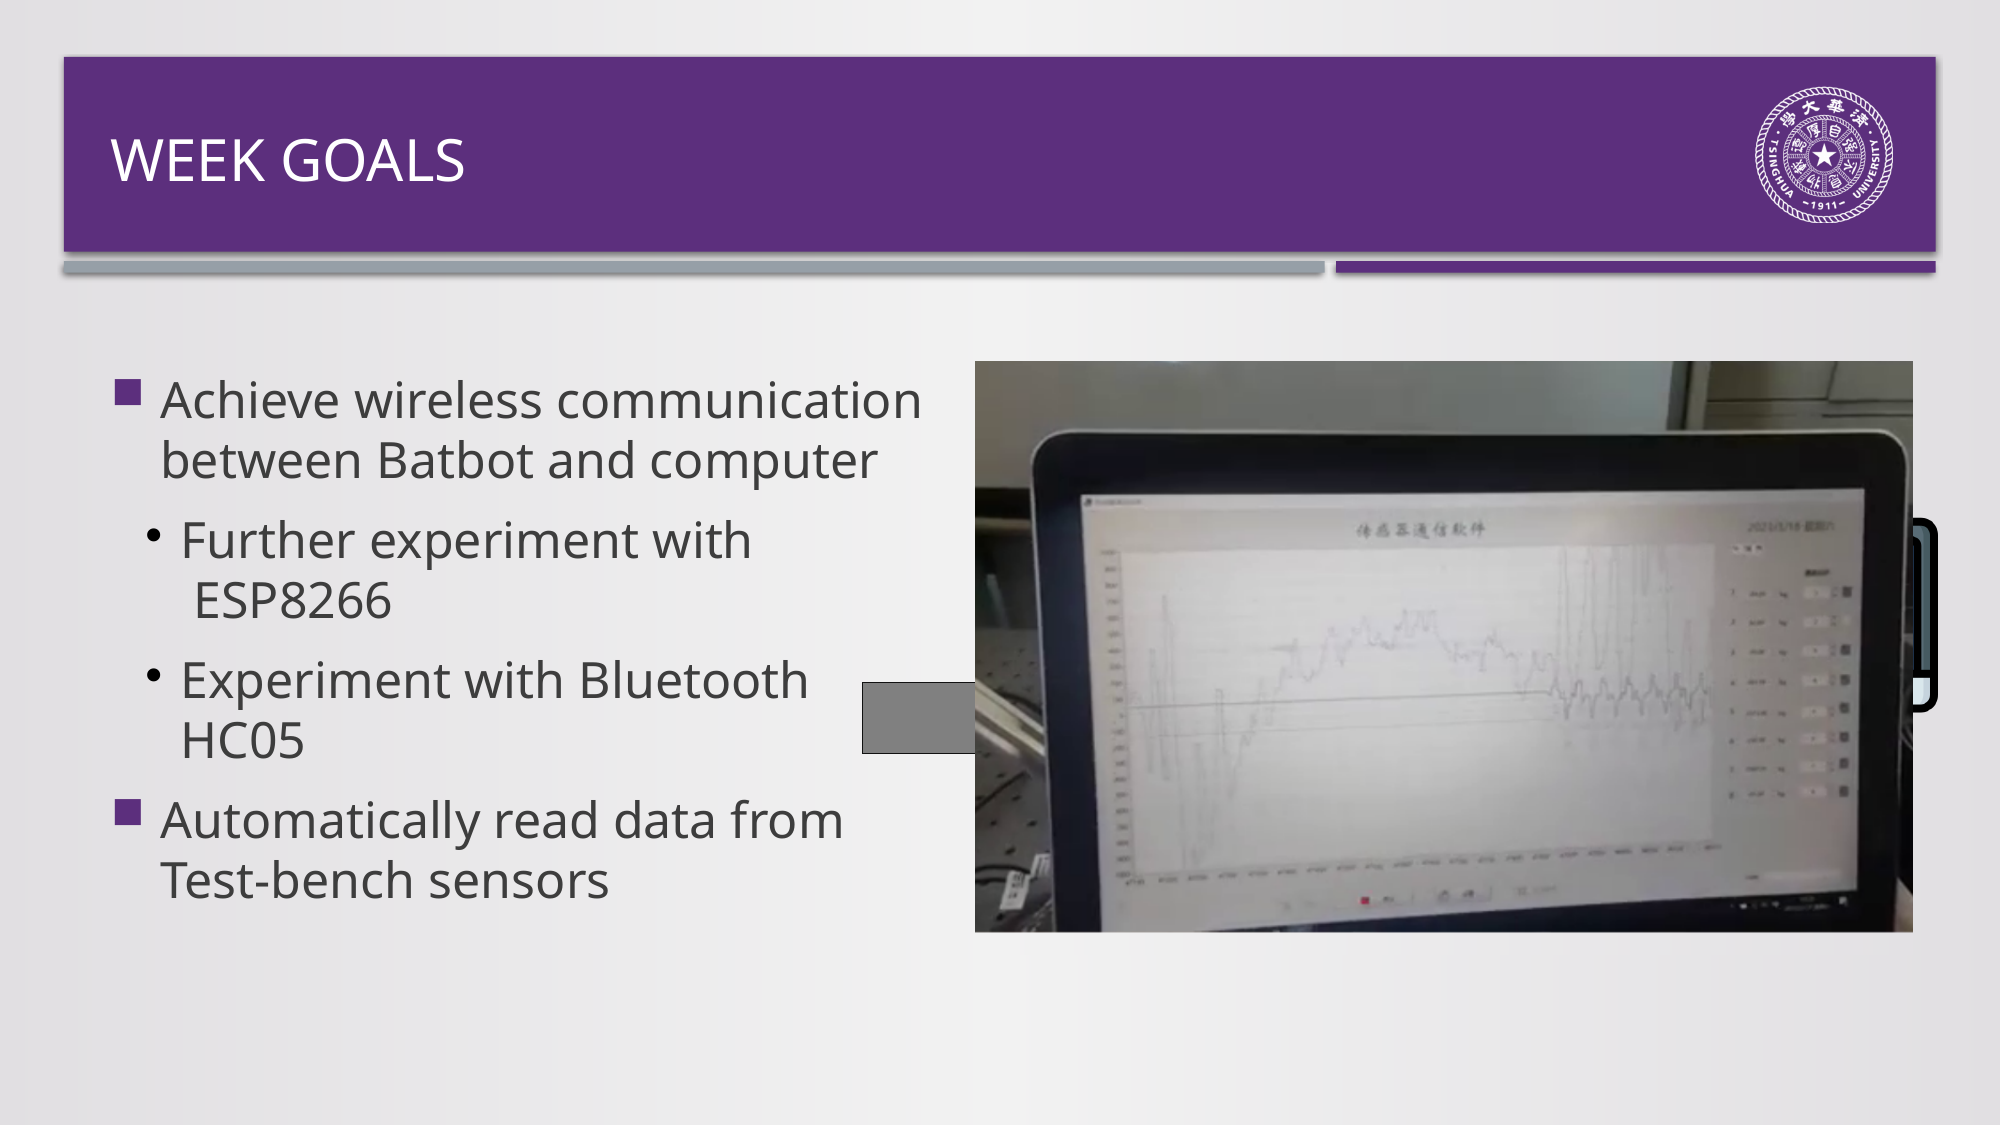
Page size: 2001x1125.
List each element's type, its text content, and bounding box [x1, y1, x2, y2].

picture [974, 361, 1913, 955]
title Week goals [95, 75, 1755, 242]
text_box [1917, 415, 1938, 754]
text_box Achieve wireless communication between Batbot and computer Further experiment with ESP8266 Experiment with Bluetooth HC05 Automatically read data from Test-bench sensors [95, 361, 1950, 1092]
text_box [862, 415, 969, 754]
